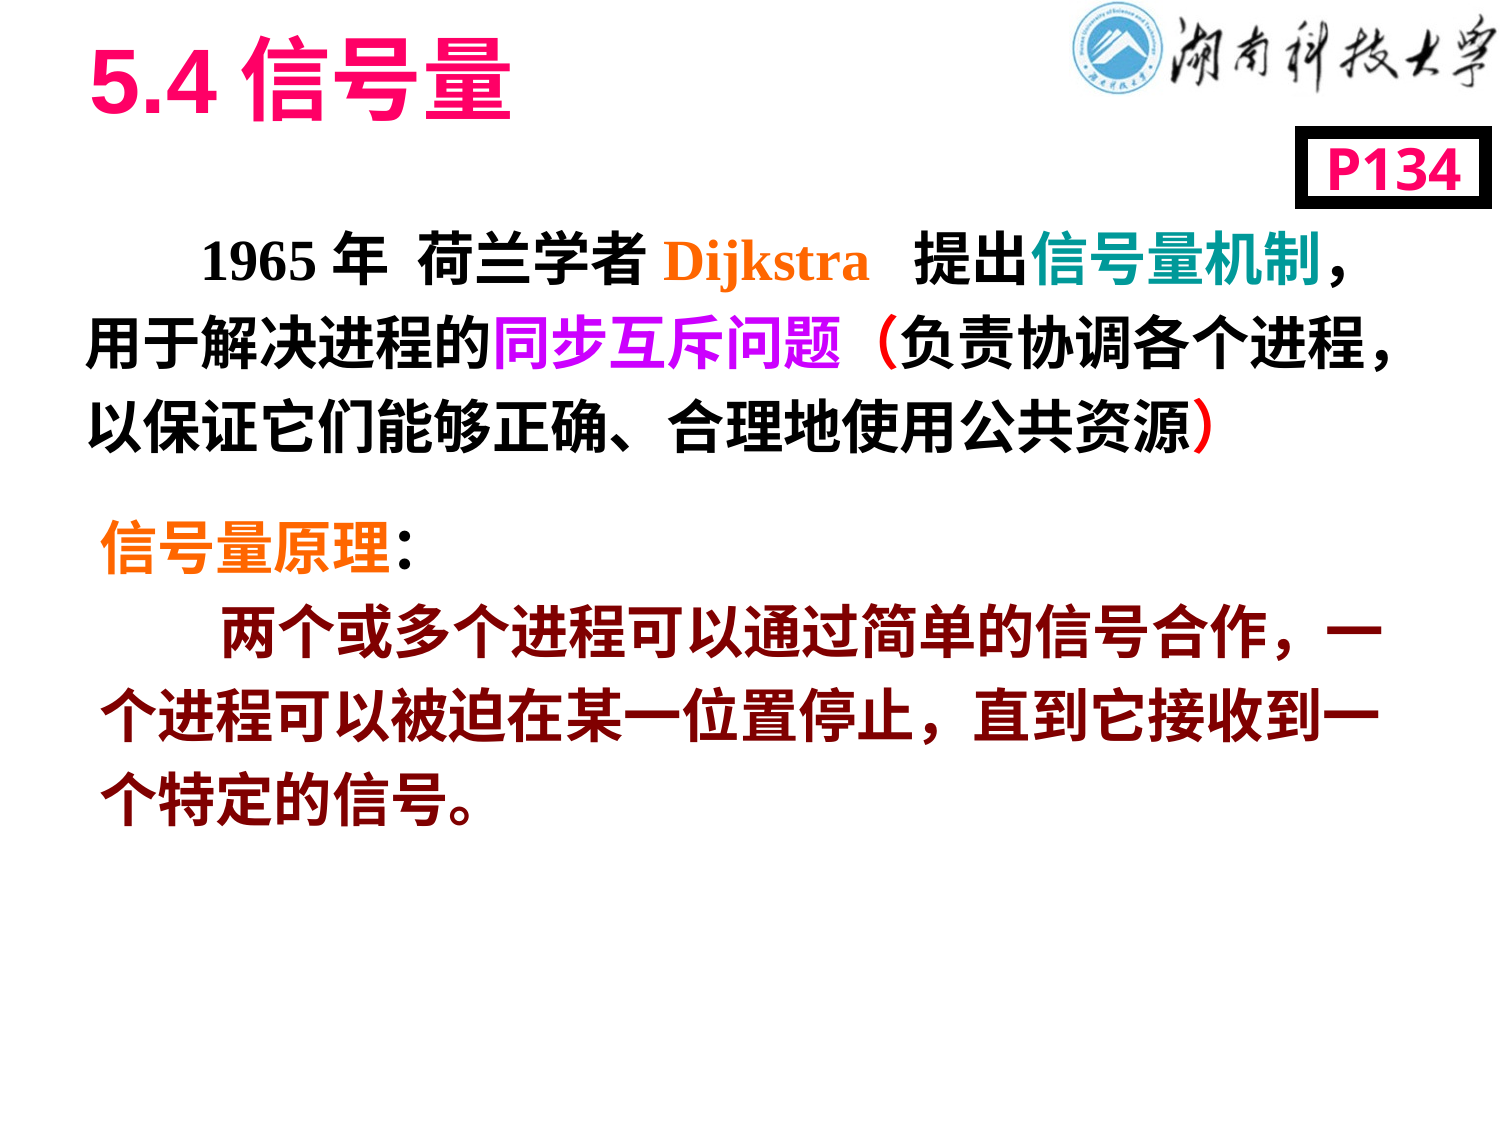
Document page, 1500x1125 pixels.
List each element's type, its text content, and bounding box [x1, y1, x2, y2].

picture [1426, 0, 1500, 97]
text_box 信号量原理： 两个或多个进程可以通过简单的信号合作，一个进程可以被迫在某一位置停止，直到它接收到一个特定的信号。 [99, 496, 1411, 833]
text_box P134 [1301, 132, 1486, 203]
title 5.4信号量 [74, 0, 1426, 155]
text_box 1965年 荷兰学者Dijkstra 提出信号量机制，用于解决进程的同步互斥问题（负责协调各个进程，以保证它们能够正确、合理地使用公共资源） [84, 208, 1425, 461]
